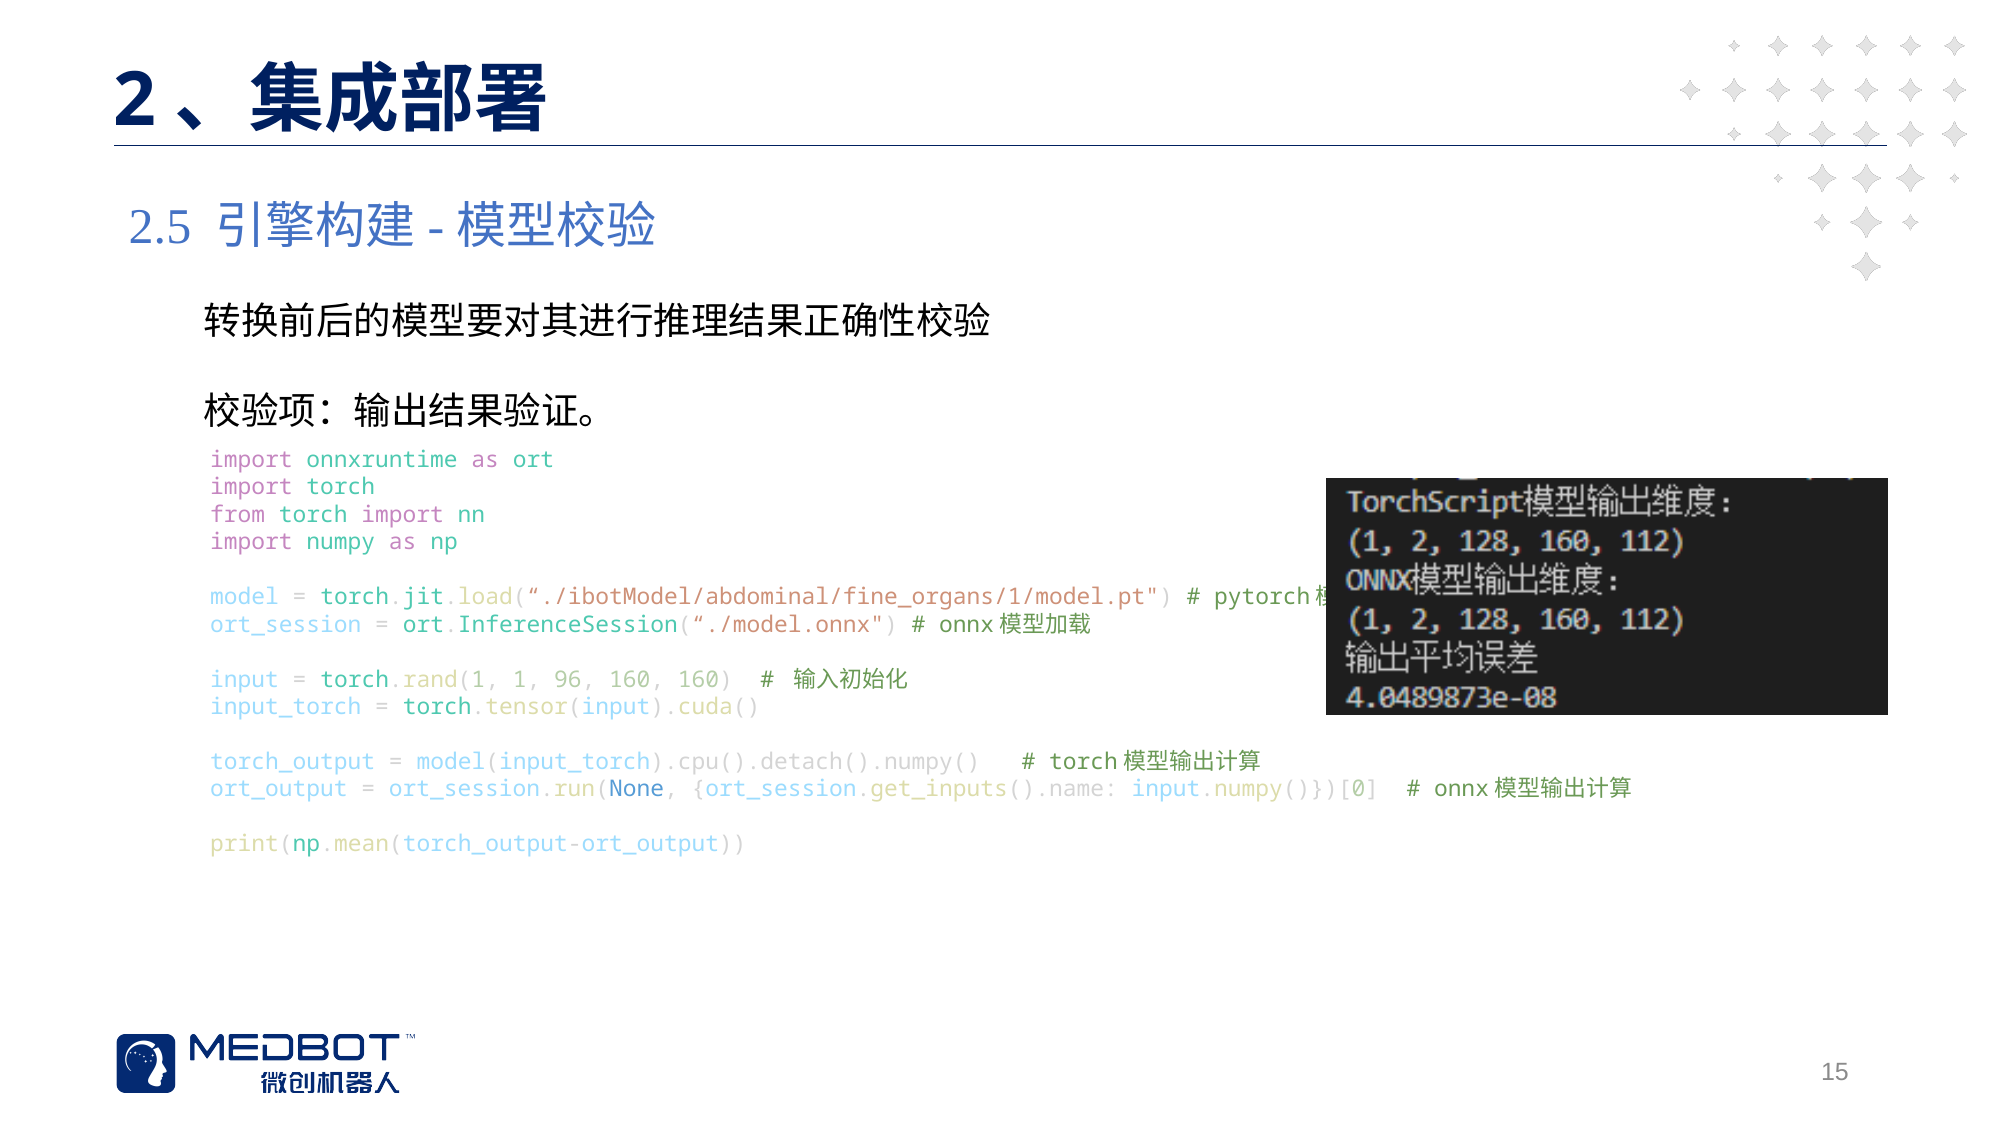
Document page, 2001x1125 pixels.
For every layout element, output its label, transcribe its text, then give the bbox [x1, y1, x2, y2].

text_box 2.5 引擎构建-模型校验 [114, 186, 877, 244]
picture [1326, 478, 1888, 715]
text_box 转换前后的模型要对其进行推理结果正确性校验 校验项：输出结果验证。 [114, 244, 1731, 439]
text_box import onnxruntime as ort import torch from torch import nn import numpy as np model = torch.jit.load(“./ibotModel/abdominal/fine_organs/1/model.pt") # pytorch模型加载 ort_session = ort.InferenceSession(“./model.onnx") # onnx模型加载 input = torch.rand(1, 1, 96, 160, 160) # 输入初始化 input_torch = torch.tensor(input).cuda() torch_output = model(input_torch).cpu().detach().numpy() # torch模型输出计算 ort_output = ort_session.run(None, {ort_session.get_inputs().name: input.numpy()})[0] # onnx模型输出计算 print(np.mean(torch_output-ort_output)) [195, 437, 1756, 864]
list 2、集成部署 [114, 50, 1888, 120]
text_box 15 [1413, 1047, 1864, 1108]
picture [47, 997, 484, 1125]
picture [1680, 20, 1981, 281]
